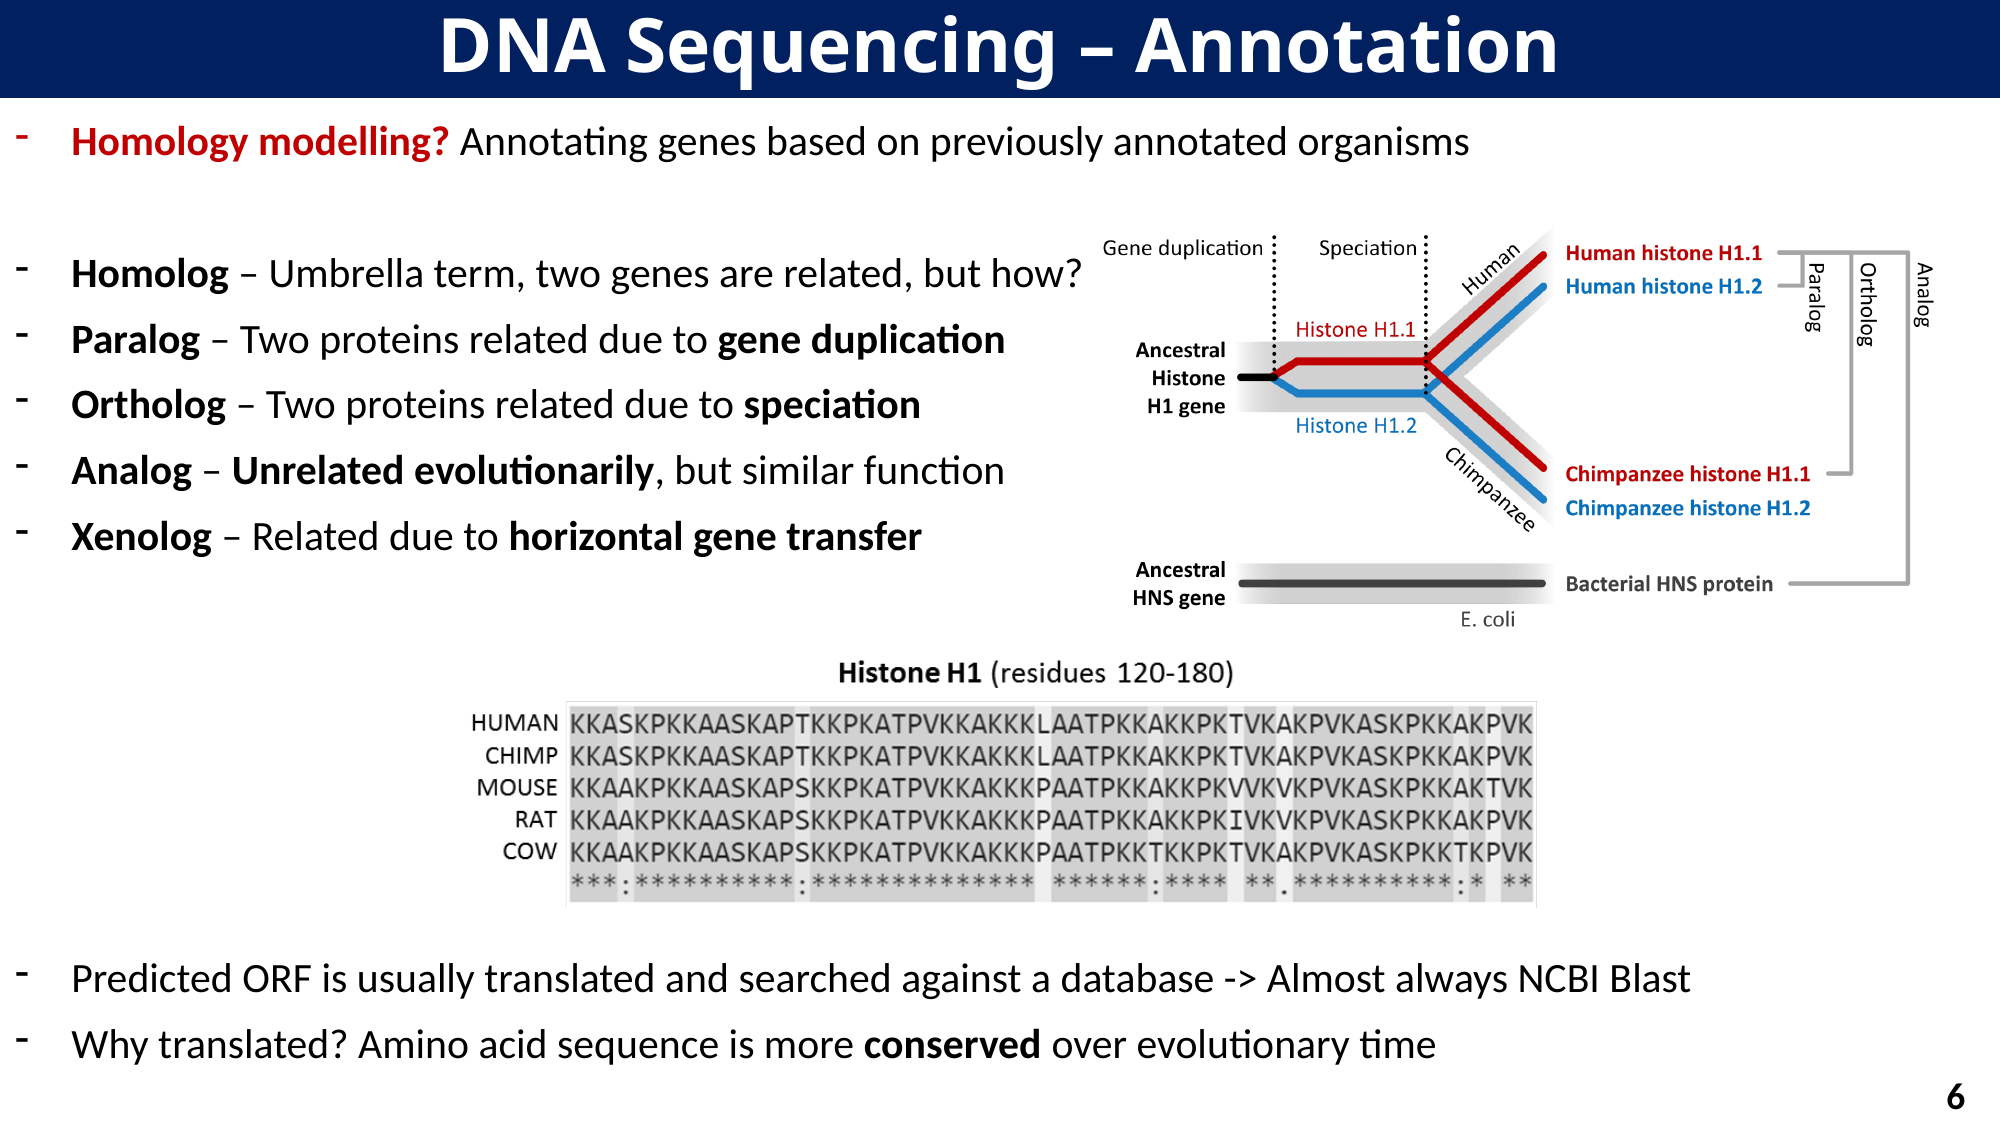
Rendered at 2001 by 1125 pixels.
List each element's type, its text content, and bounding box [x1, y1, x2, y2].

picture [348, 208, 1952, 908]
text_box Homology modelling? Annotating genes based on previously annotated organisms Homolog – Umbrella term, two genes are related, but how? Paralog – Two proteins related due to gene duplication Ortholog – Two proteins related due to speciation Analog – Unrelated evolutionarily, but similar function Xenolog – Related due to horizontal gene transfer Predicted ORF is usually translated and searched against a database -> Almost always NCBI Blast Why translated? Amino acid sequence is more conserved over evolutionary time [0, 111, 2000, 1107]
title DNA Sequencing – Annotation [0, 0, 2000, 96]
text_box 6 [1931, 1064, 1981, 1125]
